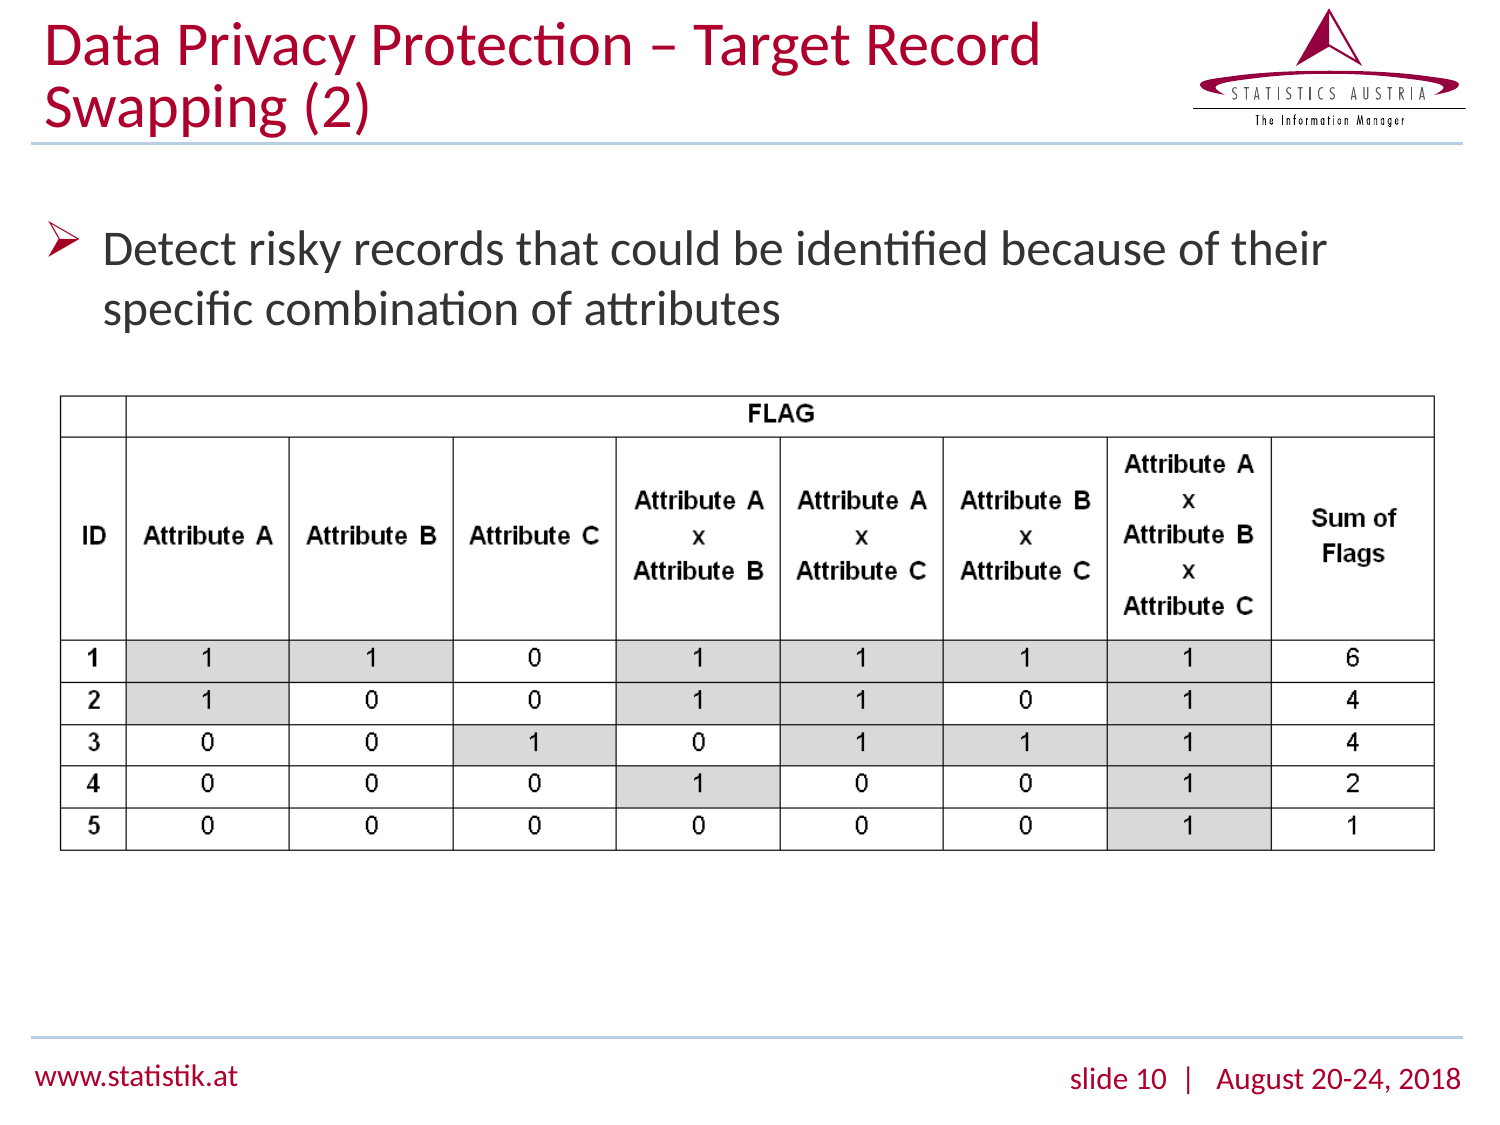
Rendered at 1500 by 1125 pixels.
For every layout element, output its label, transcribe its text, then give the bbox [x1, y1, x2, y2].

title Data Privacy Protection – Target Record Swapping (2) [29, 7, 1205, 149]
text_box Detect risky records that could be identified because of their specific combination of attributes [29, 208, 1471, 343]
picture [52, 385, 1442, 859]
